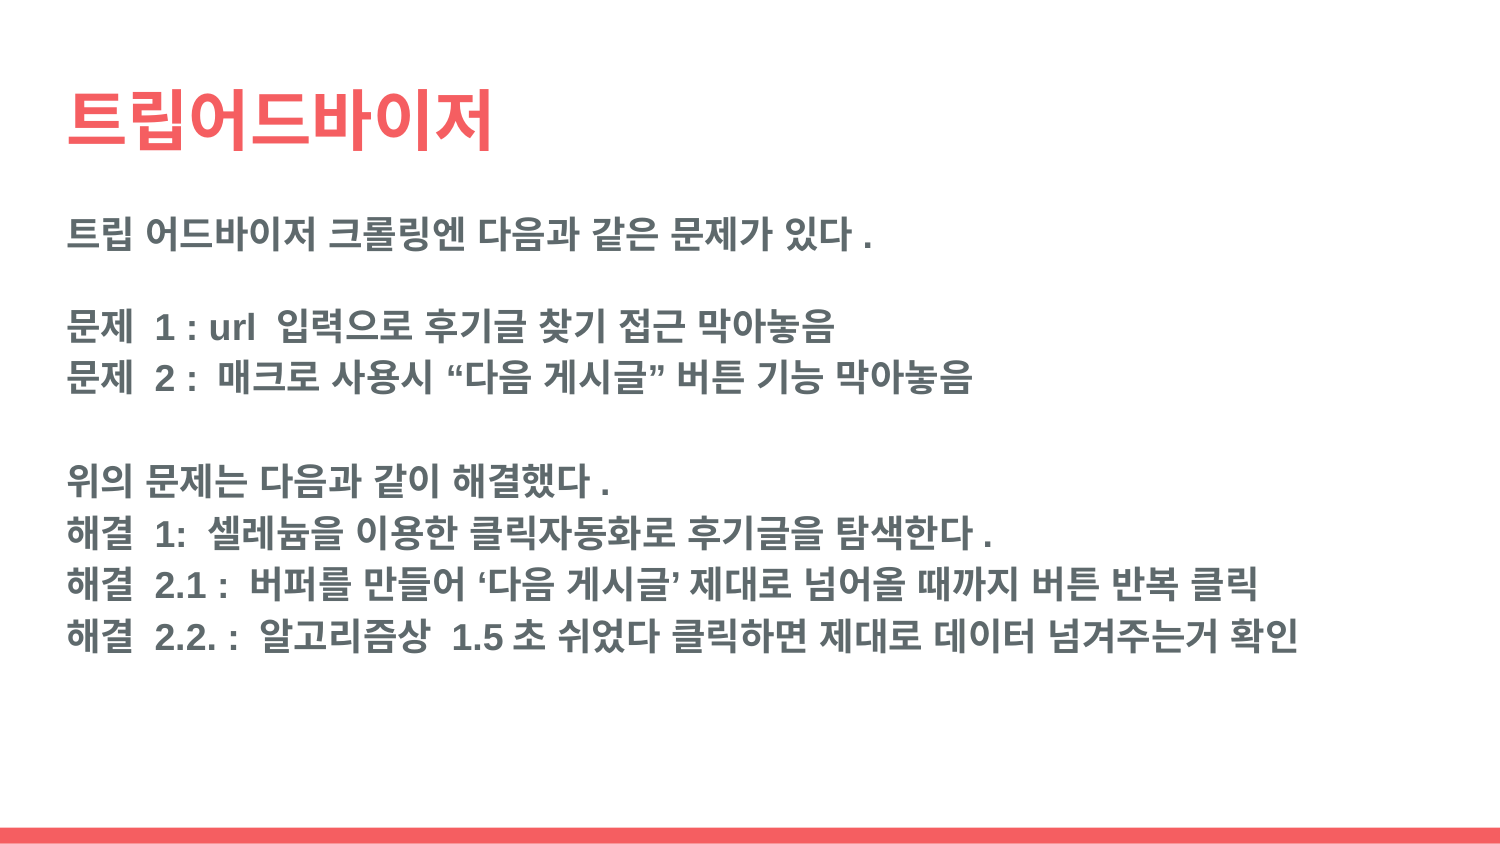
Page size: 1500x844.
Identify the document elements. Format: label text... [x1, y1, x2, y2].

list 트립 어드바이저 크롤링엔 다음과 같은 문제가 있다. 문제 1 : url 입력으로 후기글 찾기 접근 막아놓음 문제 2 : 매크로 사용시 “다음 게시글” 버튼 기능 막아놓음 위의 문제는 다음과 같이 해결했다. 해결 1: 셀레늄을 이용한 클릭자동화로 후기글을 탐색한다. 해결 2.1 : 버퍼를 만들어 ‘다음 게시글’ 제대로 넘어올 때까지 버튼 반복 클릭 해결 2.2. : 알고리즘상 1.5초 쉬었다 클릭하면 제대로 데이터 넘겨주는거 확인 [51, 189, 1487, 822]
title 트립어드바이저 [51, 64, 1449, 167]
